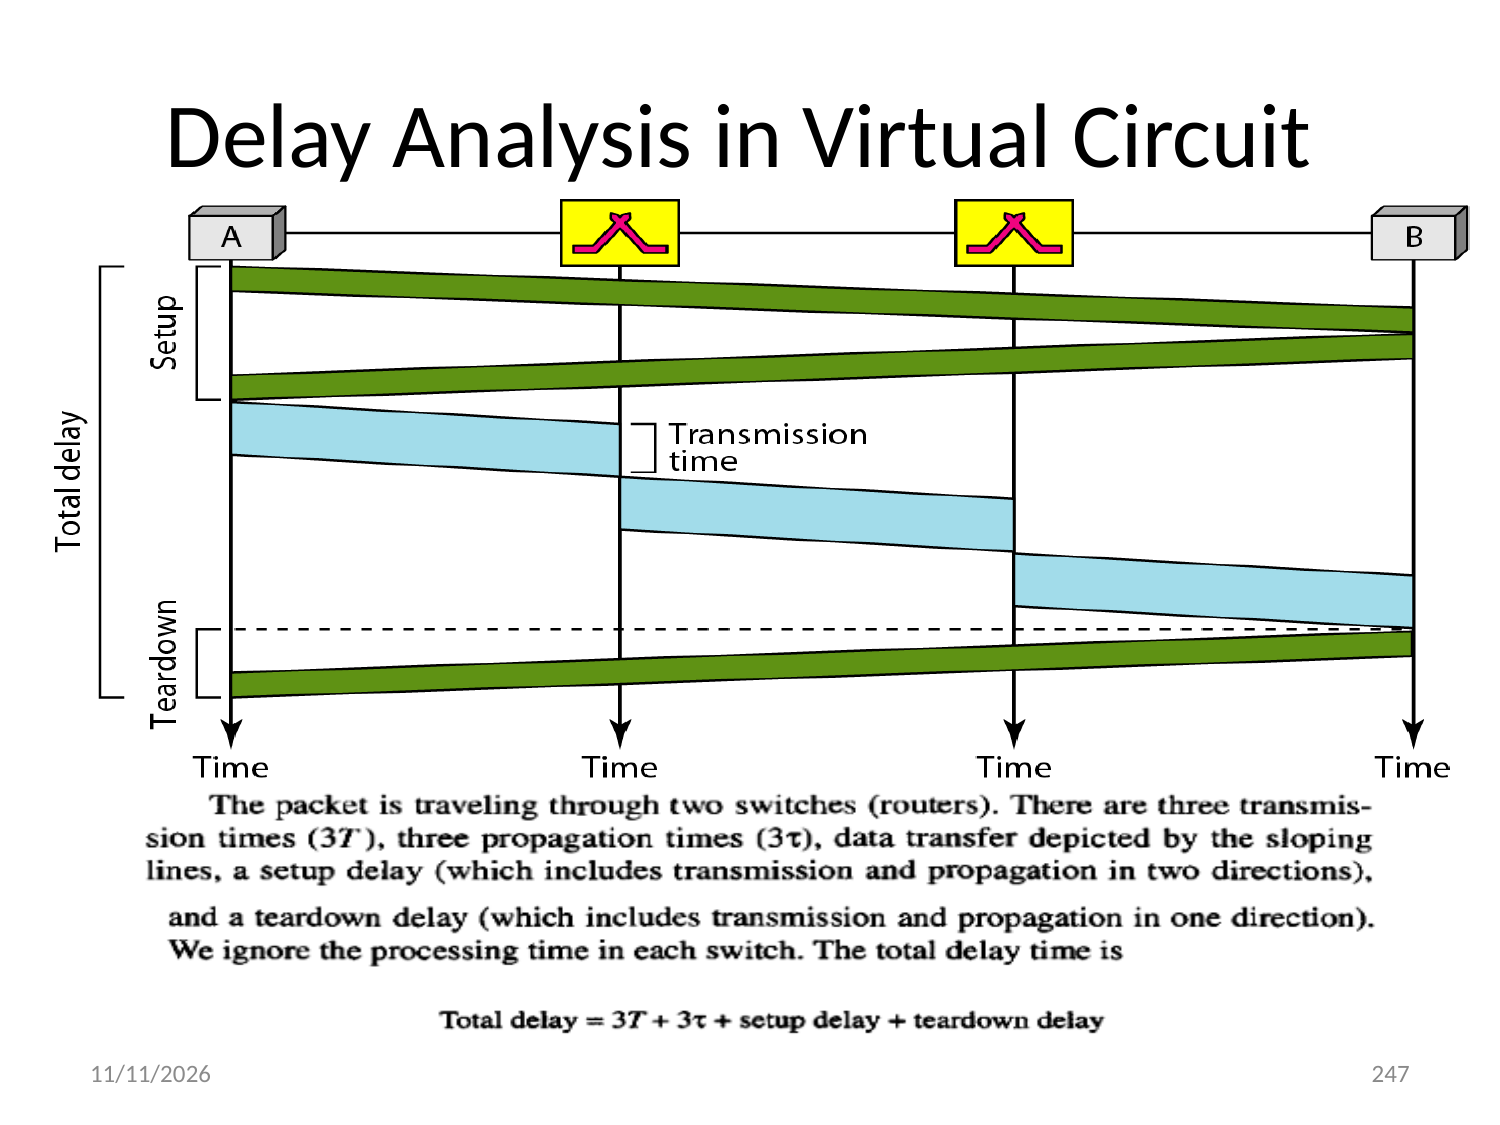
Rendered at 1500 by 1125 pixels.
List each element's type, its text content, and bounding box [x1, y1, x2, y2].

picture [0, 0, 1500, 1125]
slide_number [75, 1042, 425, 1103]
title Delay Analysis in Virtual Circuit [112, 99, 1388, 163]
slide_number 247 [1074, 1064, 1425, 1103]
